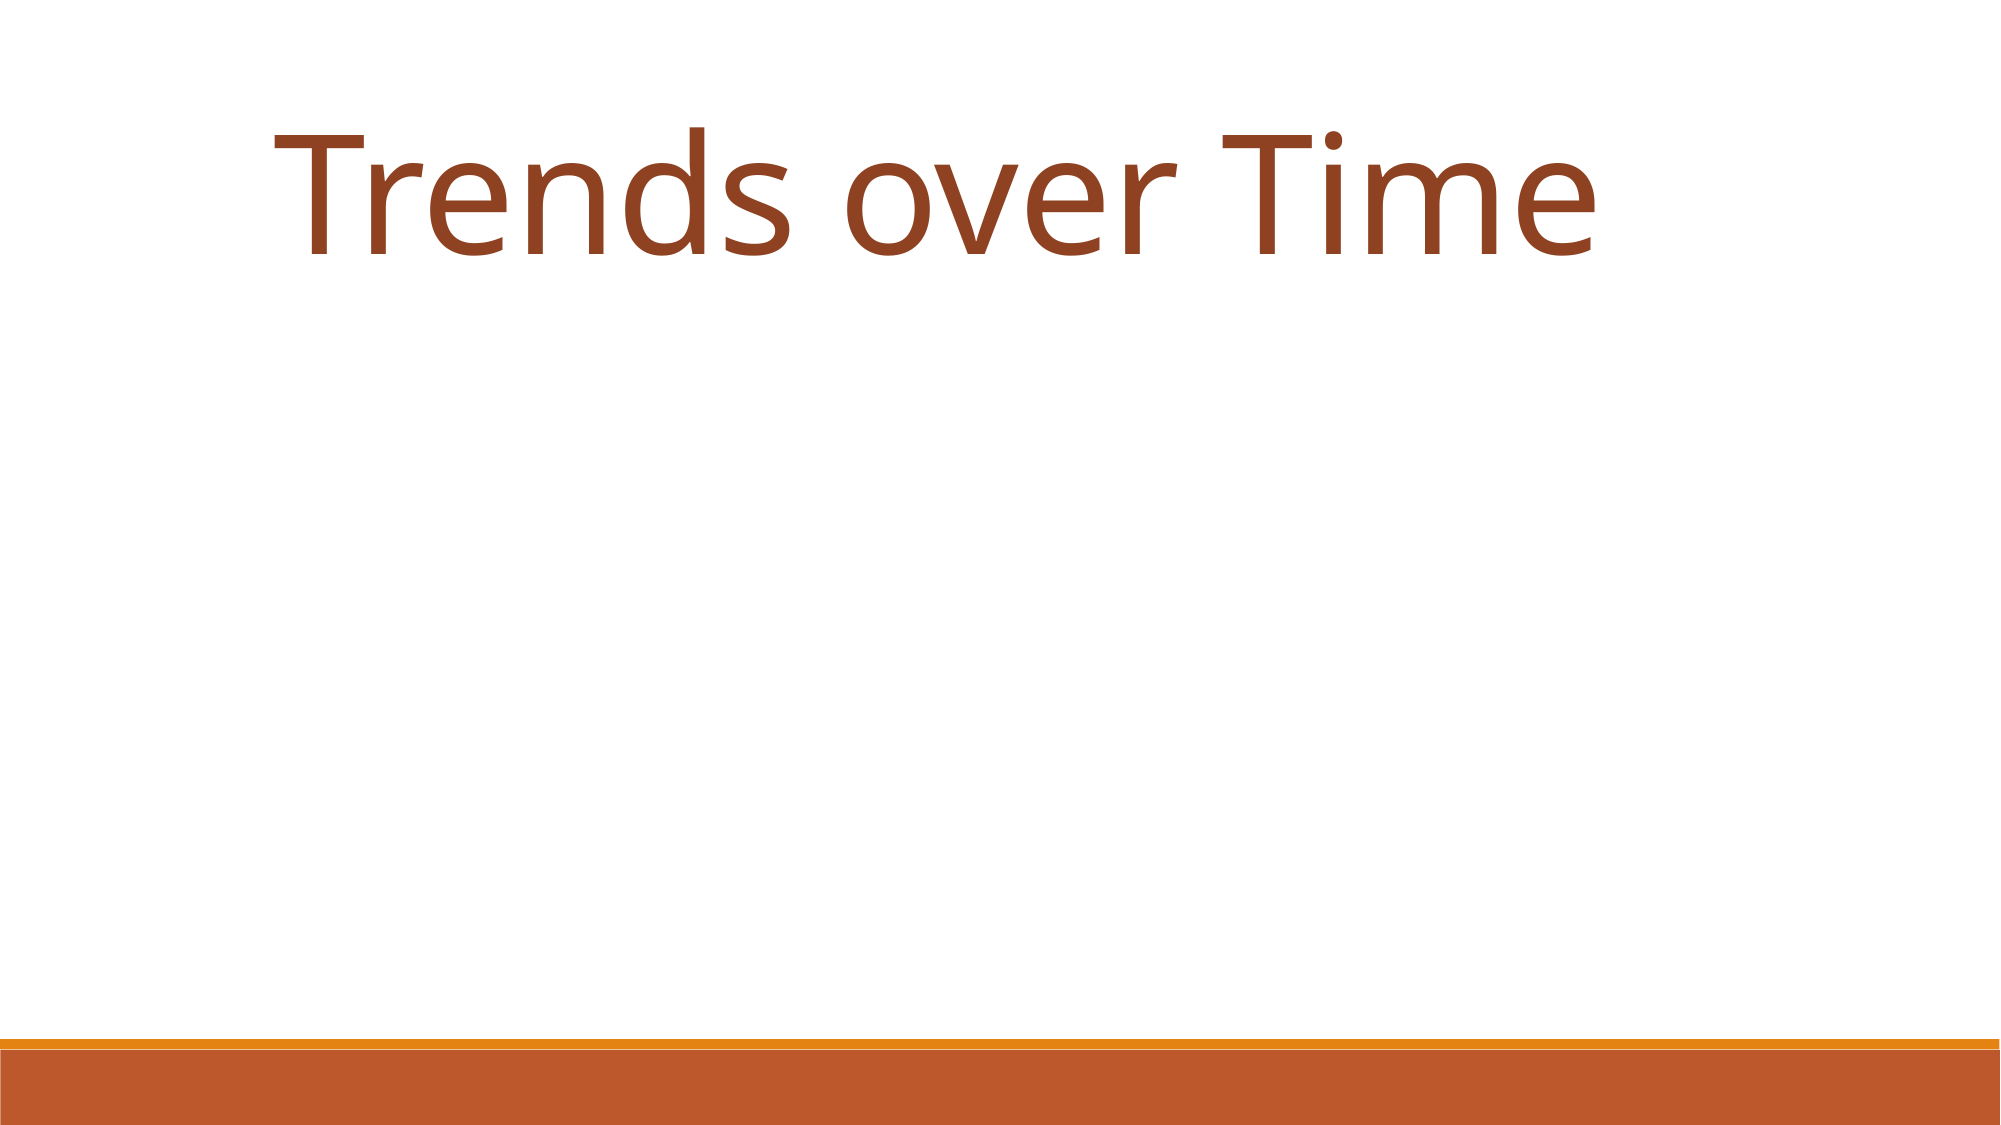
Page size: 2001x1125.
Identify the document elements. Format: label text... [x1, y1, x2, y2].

title Trends over Time [258, 65, 1909, 296]
